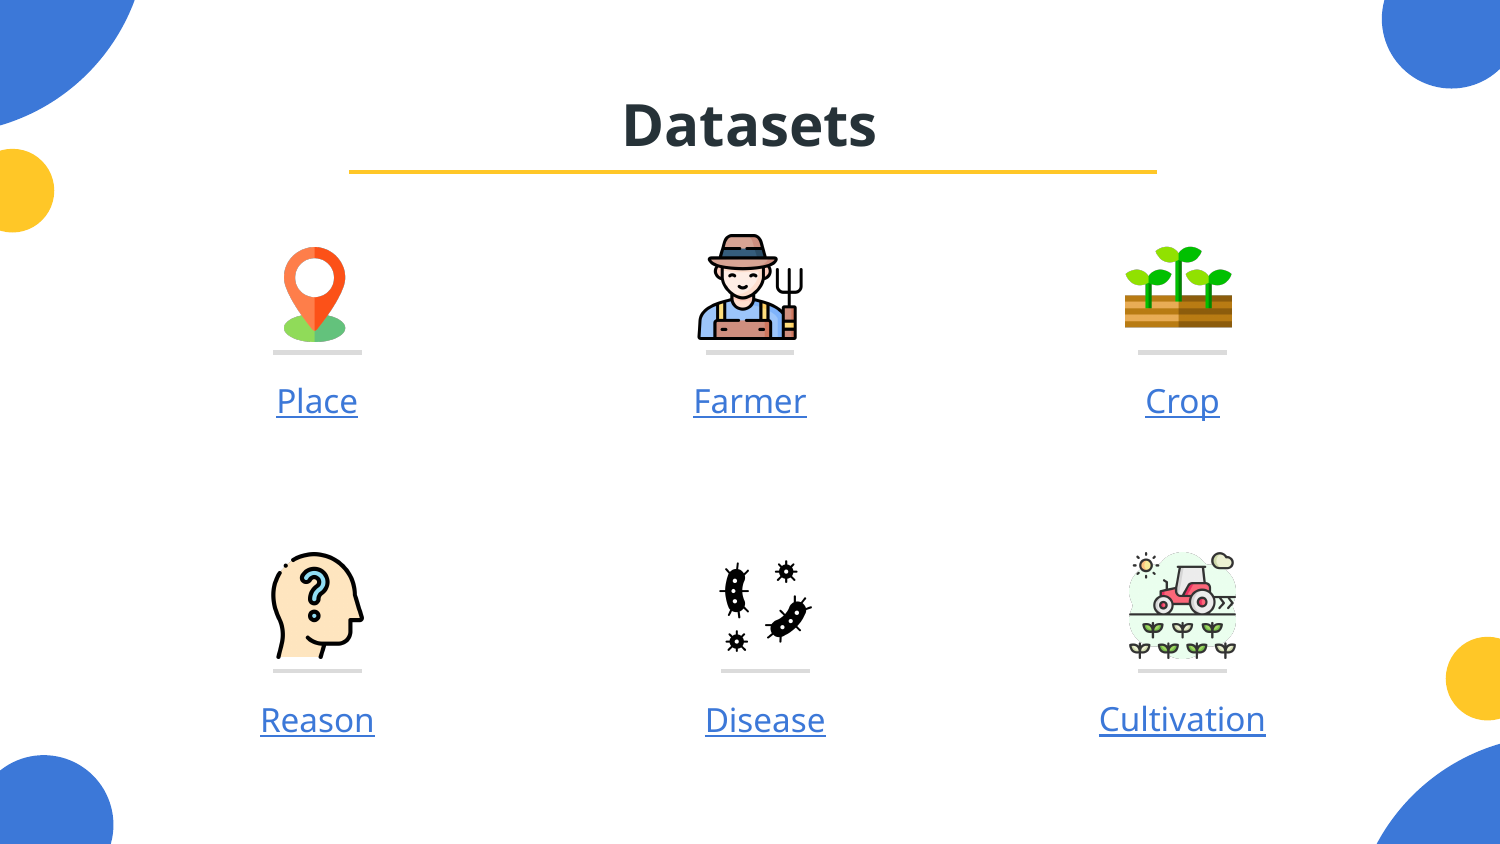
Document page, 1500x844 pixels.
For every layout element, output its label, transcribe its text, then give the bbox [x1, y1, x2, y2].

subtitle Crop [983, 364, 1382, 431]
subtitle Place [118, 364, 517, 431]
subtitle Reason [118, 683, 517, 750]
subtitle Cultivation [983, 683, 1382, 750]
picture [1125, 234, 1232, 341]
picture [267, 246, 362, 342]
subtitle Disease [566, 683, 965, 750]
subtitle Farmer [550, 364, 950, 431]
picture [696, 234, 803, 341]
picture [264, 552, 371, 659]
picture [712, 552, 819, 659]
picture [1129, 552, 1236, 659]
title Datasets [118, 72, 1382, 167]
